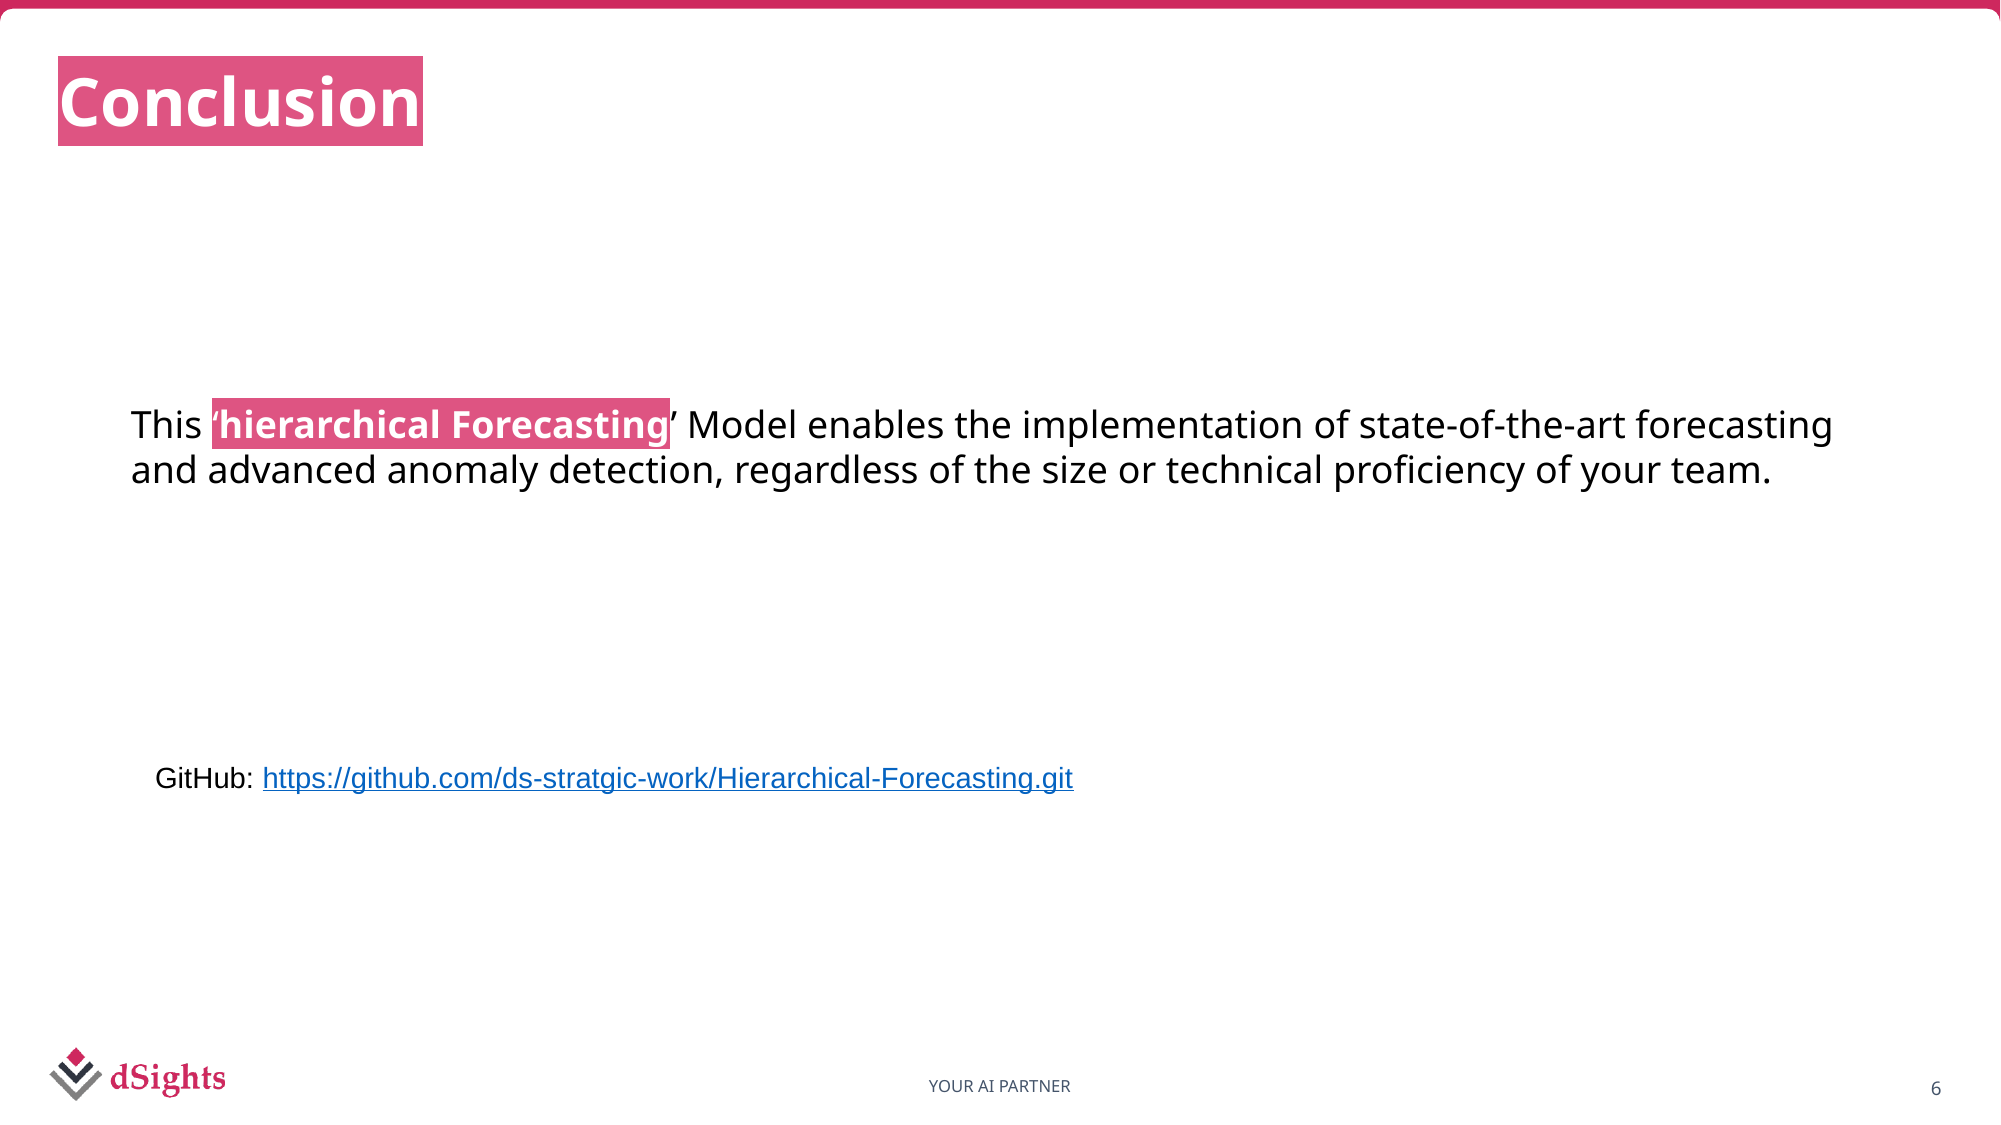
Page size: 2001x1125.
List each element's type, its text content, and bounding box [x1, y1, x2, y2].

picture [49, 1047, 225, 1101]
slide_number 6 [1839, 1077, 1942, 1101]
text_box This ‘hierarchical Forecasting’ Model enables the implementation of state-of-the-art forecasting and advanced anomaly detection, regardless of the size or technical proficiency of your team. [116, 393, 1852, 498]
text_box GitHub: https://github.com/ds-stratgic-work/Hierarchical-Forecasting.git [140, 751, 1663, 802]
title Conclusion [58, 60, 1942, 142]
